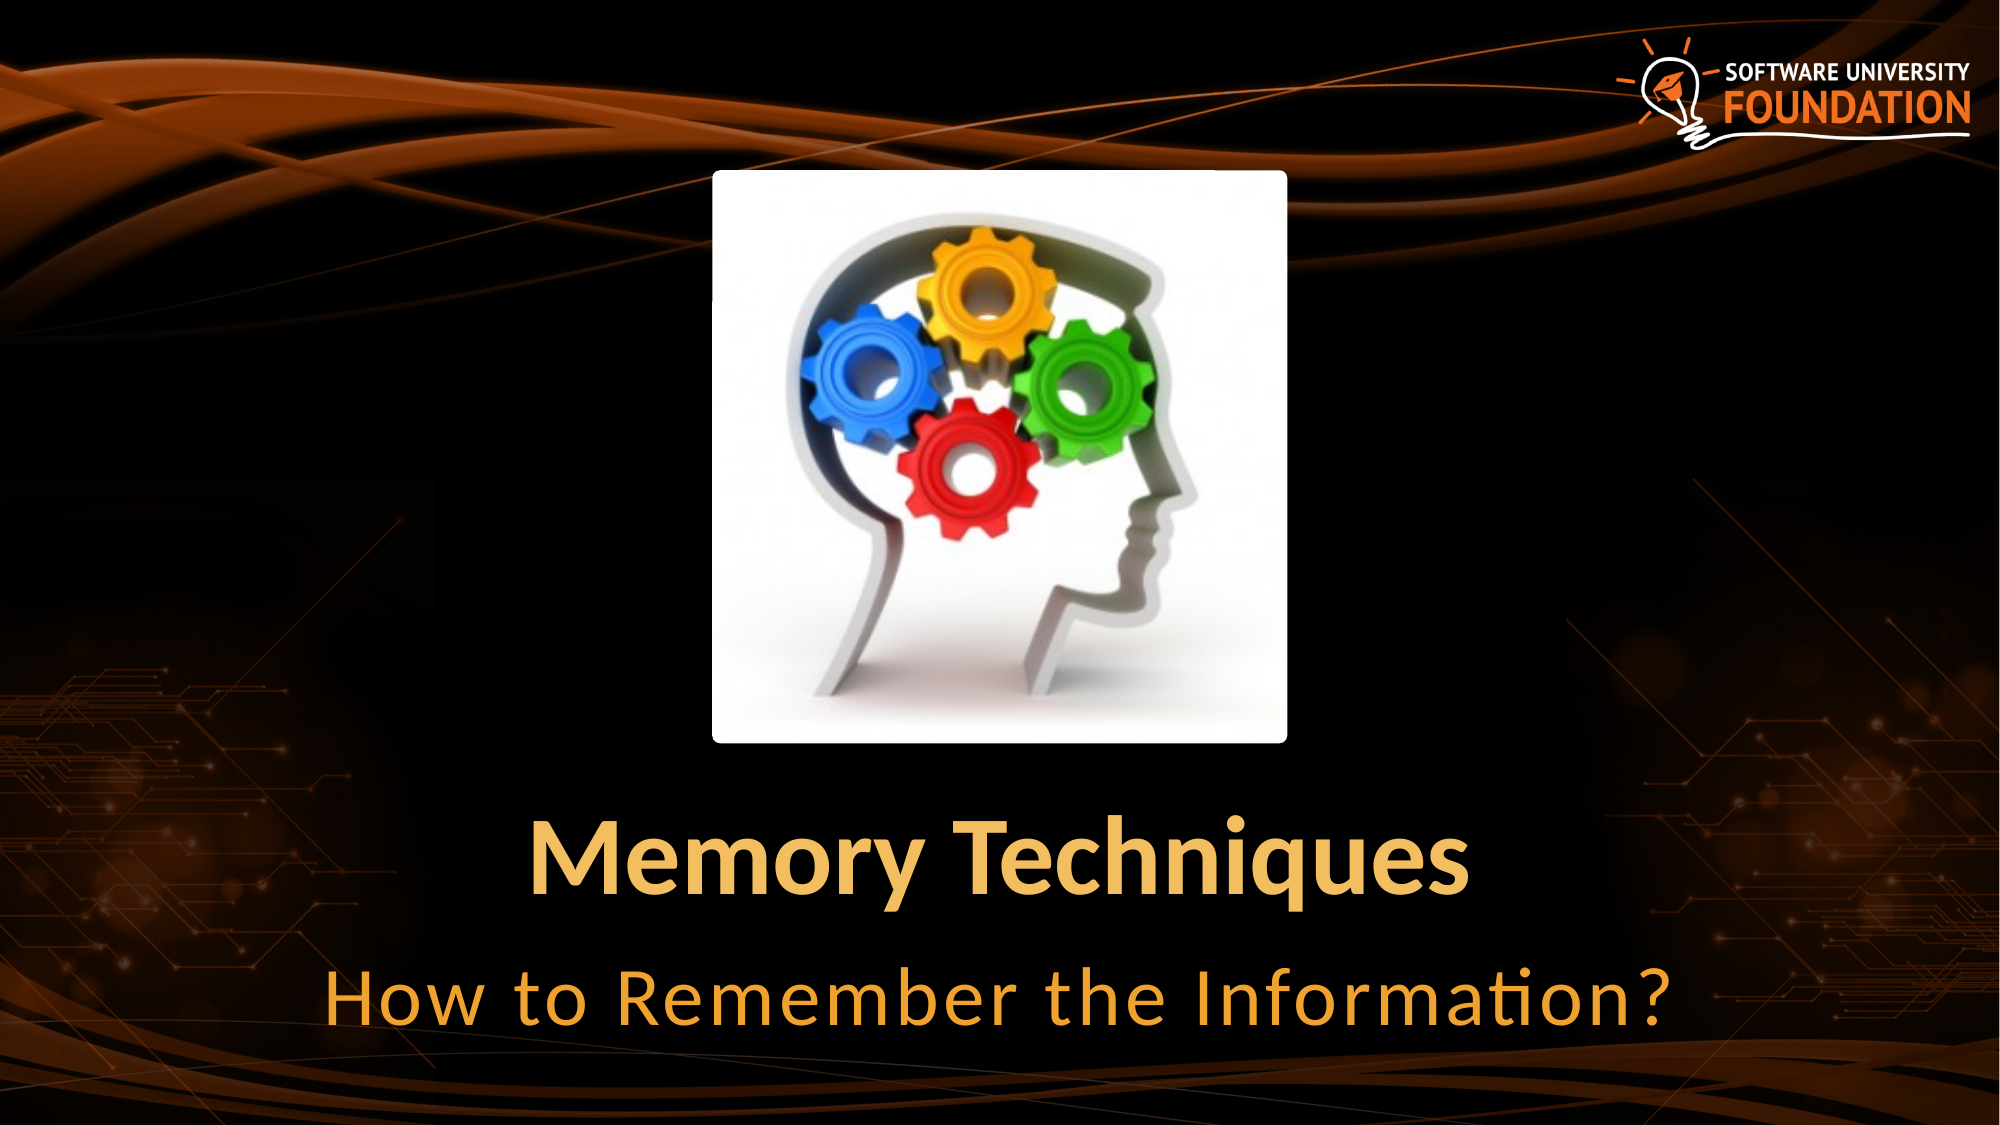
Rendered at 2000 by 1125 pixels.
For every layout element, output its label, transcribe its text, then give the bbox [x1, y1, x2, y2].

title Memory Techniques [349, 790, 1650, 925]
subtitle How to Remember the Information? [124, 931, 1875, 1038]
picture [0, 0, 2000, 1125]
